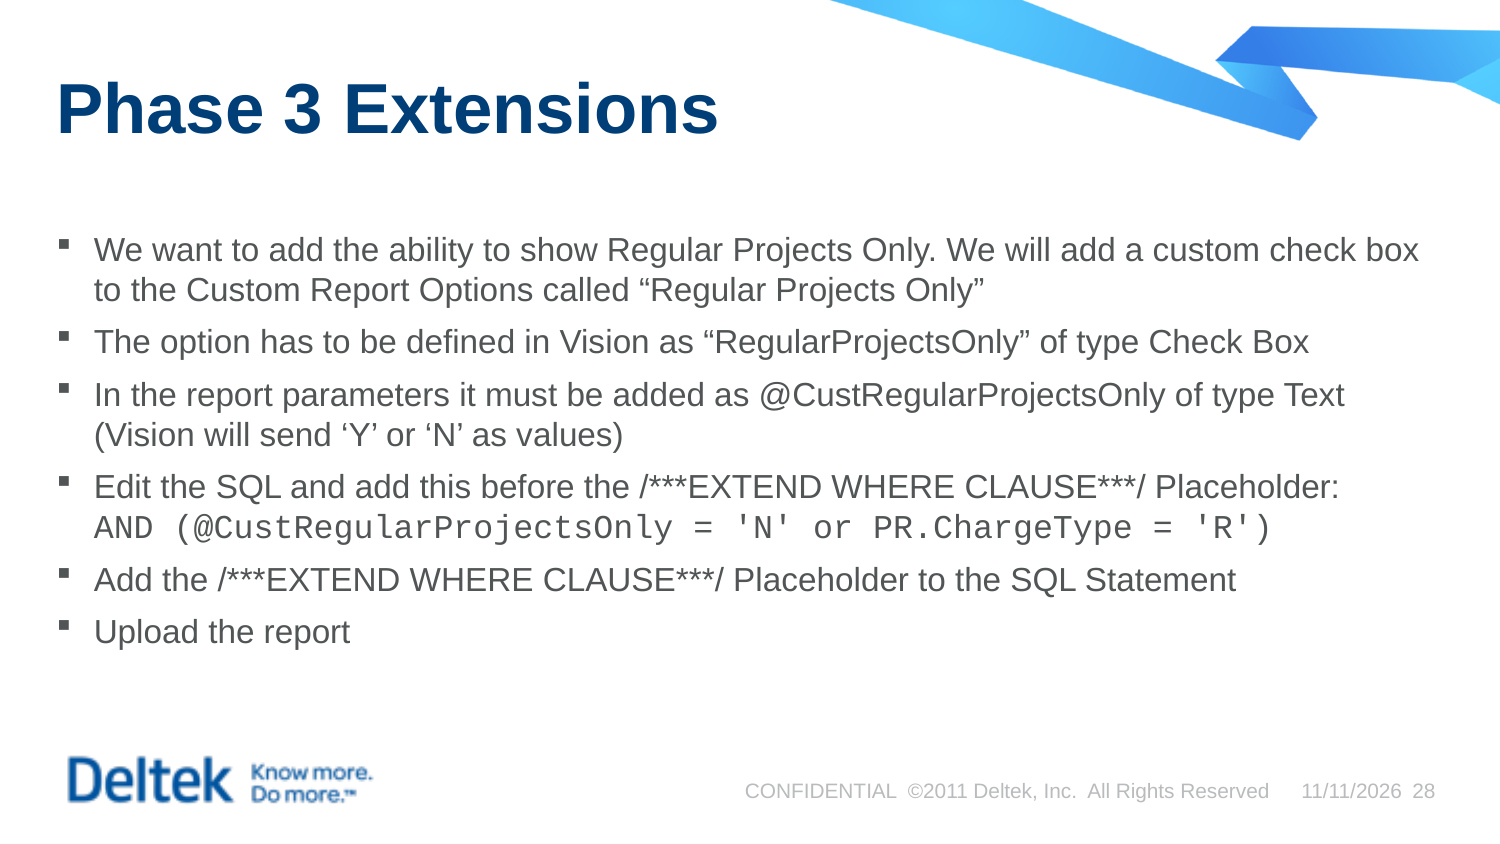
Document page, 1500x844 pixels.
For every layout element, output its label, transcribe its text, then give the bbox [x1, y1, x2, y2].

slide_number 28 [1412, 773, 1488, 803]
list We want to add the ability to show Regular Projects Only. We will add a custom check box to the Custom Report Options called “Regular Projects Only” The option has to be defined in Vision as “RegularProjectsOnly” of type Check Box In the report parameters it must be added as @CustRegularProjectsOnly of type Text (Vision will send ‘Y’ or ‘N’ as values) Edit the SQL and add this before the /***EXTEND WHERE CLAUSE***/ Placeholder: AND (@CustRegularProjectsOnly = 'N' or PR.ChargeType = 'R') Add the /***EXTEND WHERE CLAUSE***/ Placeholder to the SQL Statement Upload the report [56, 228, 1444, 708]
picture [826, 0, 1500, 141]
picture [37, 725, 405, 835]
title Phase 3 Extensions [56, 79, 1200, 193]
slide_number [1301, 773, 1412, 803]
footer CONFIDENTIAL ©2011 Deltek, Inc. All Rights Reserved [744, 773, 1281, 803]
